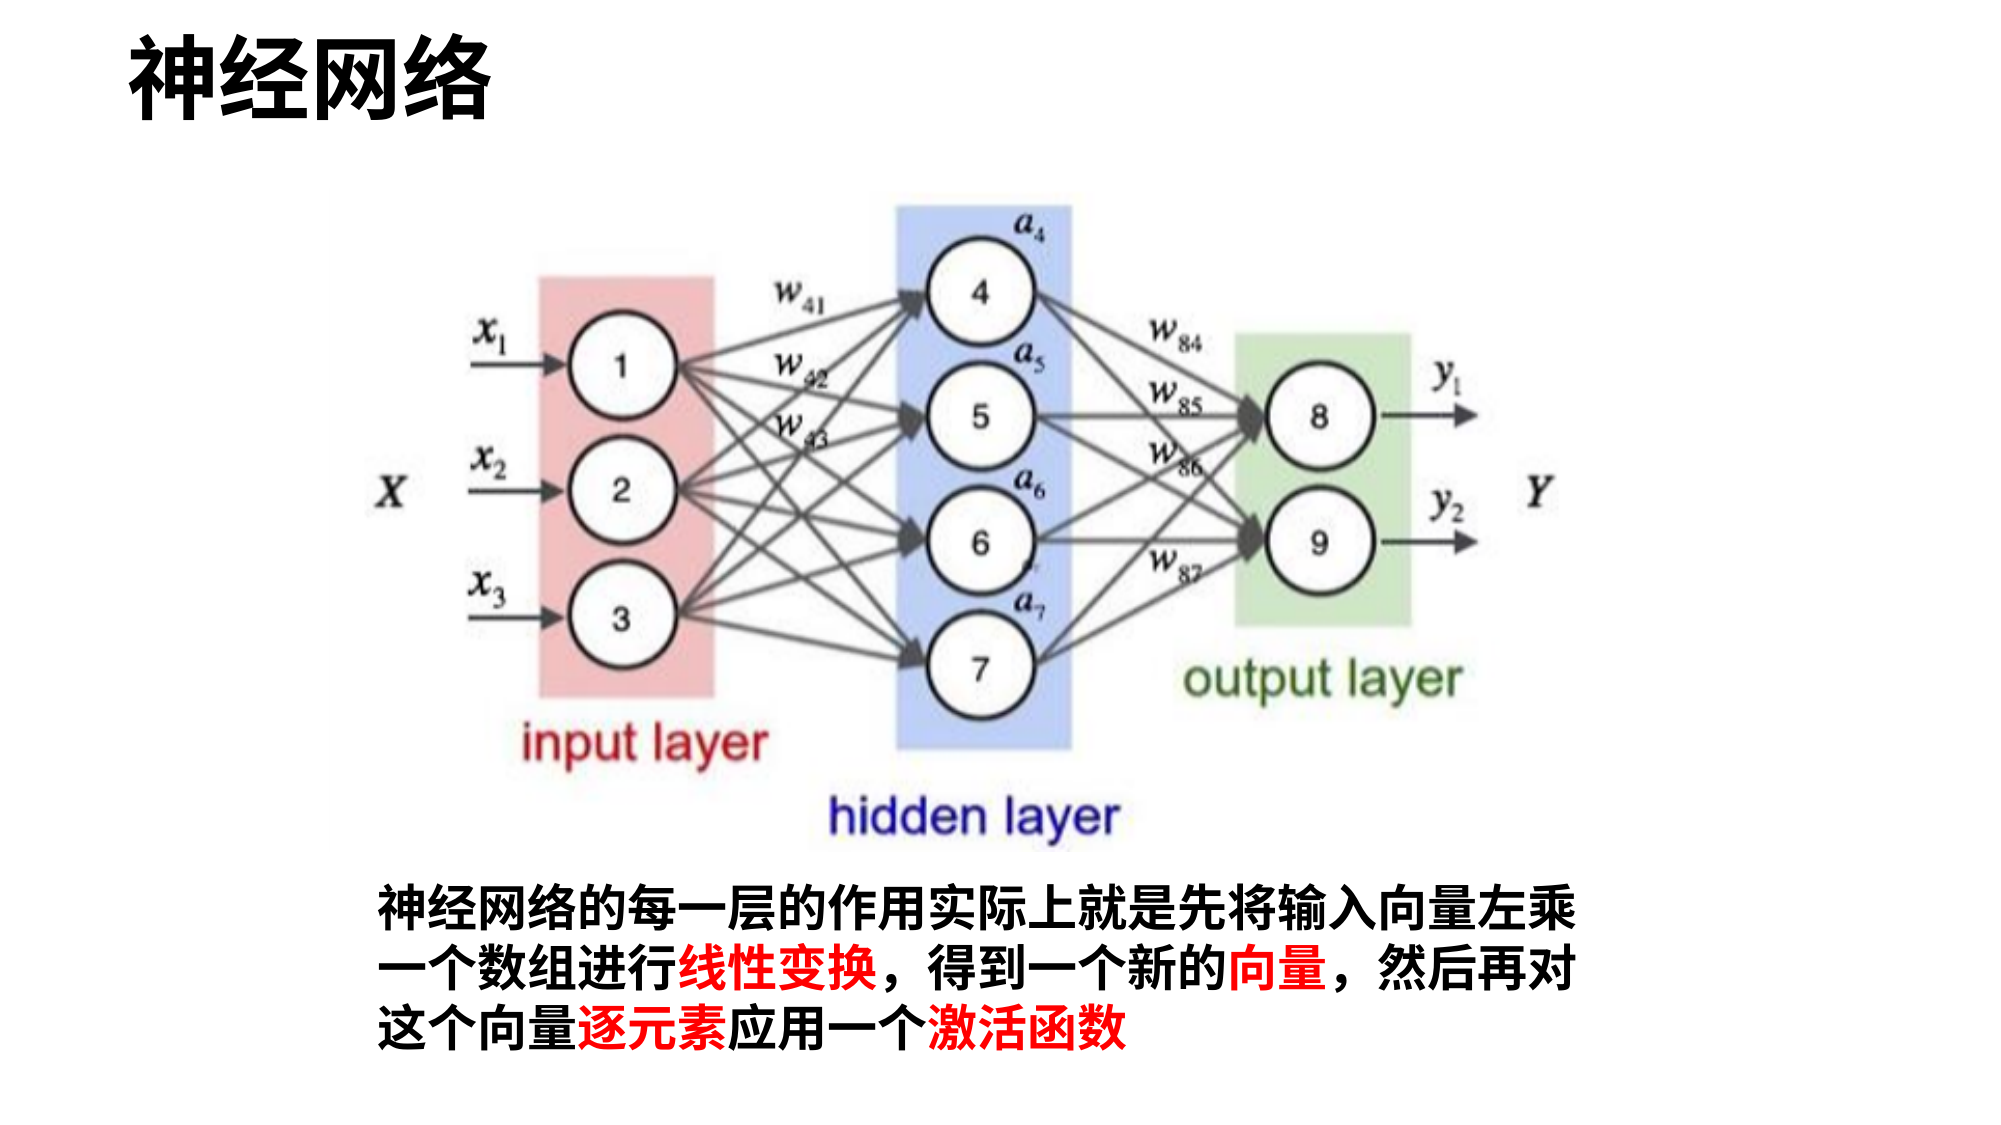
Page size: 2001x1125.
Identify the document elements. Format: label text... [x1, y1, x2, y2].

picture [328, 188, 1584, 852]
text_box 神经网络的每一层的作用实际上就是先将输入向量左乘一个数组进行线性变换，得到一个新的向量，然后再对这个向量逐元素应用一个激活函数 [363, 868, 1618, 1064]
text_box 神经网络 [112, 26, 1388, 189]
